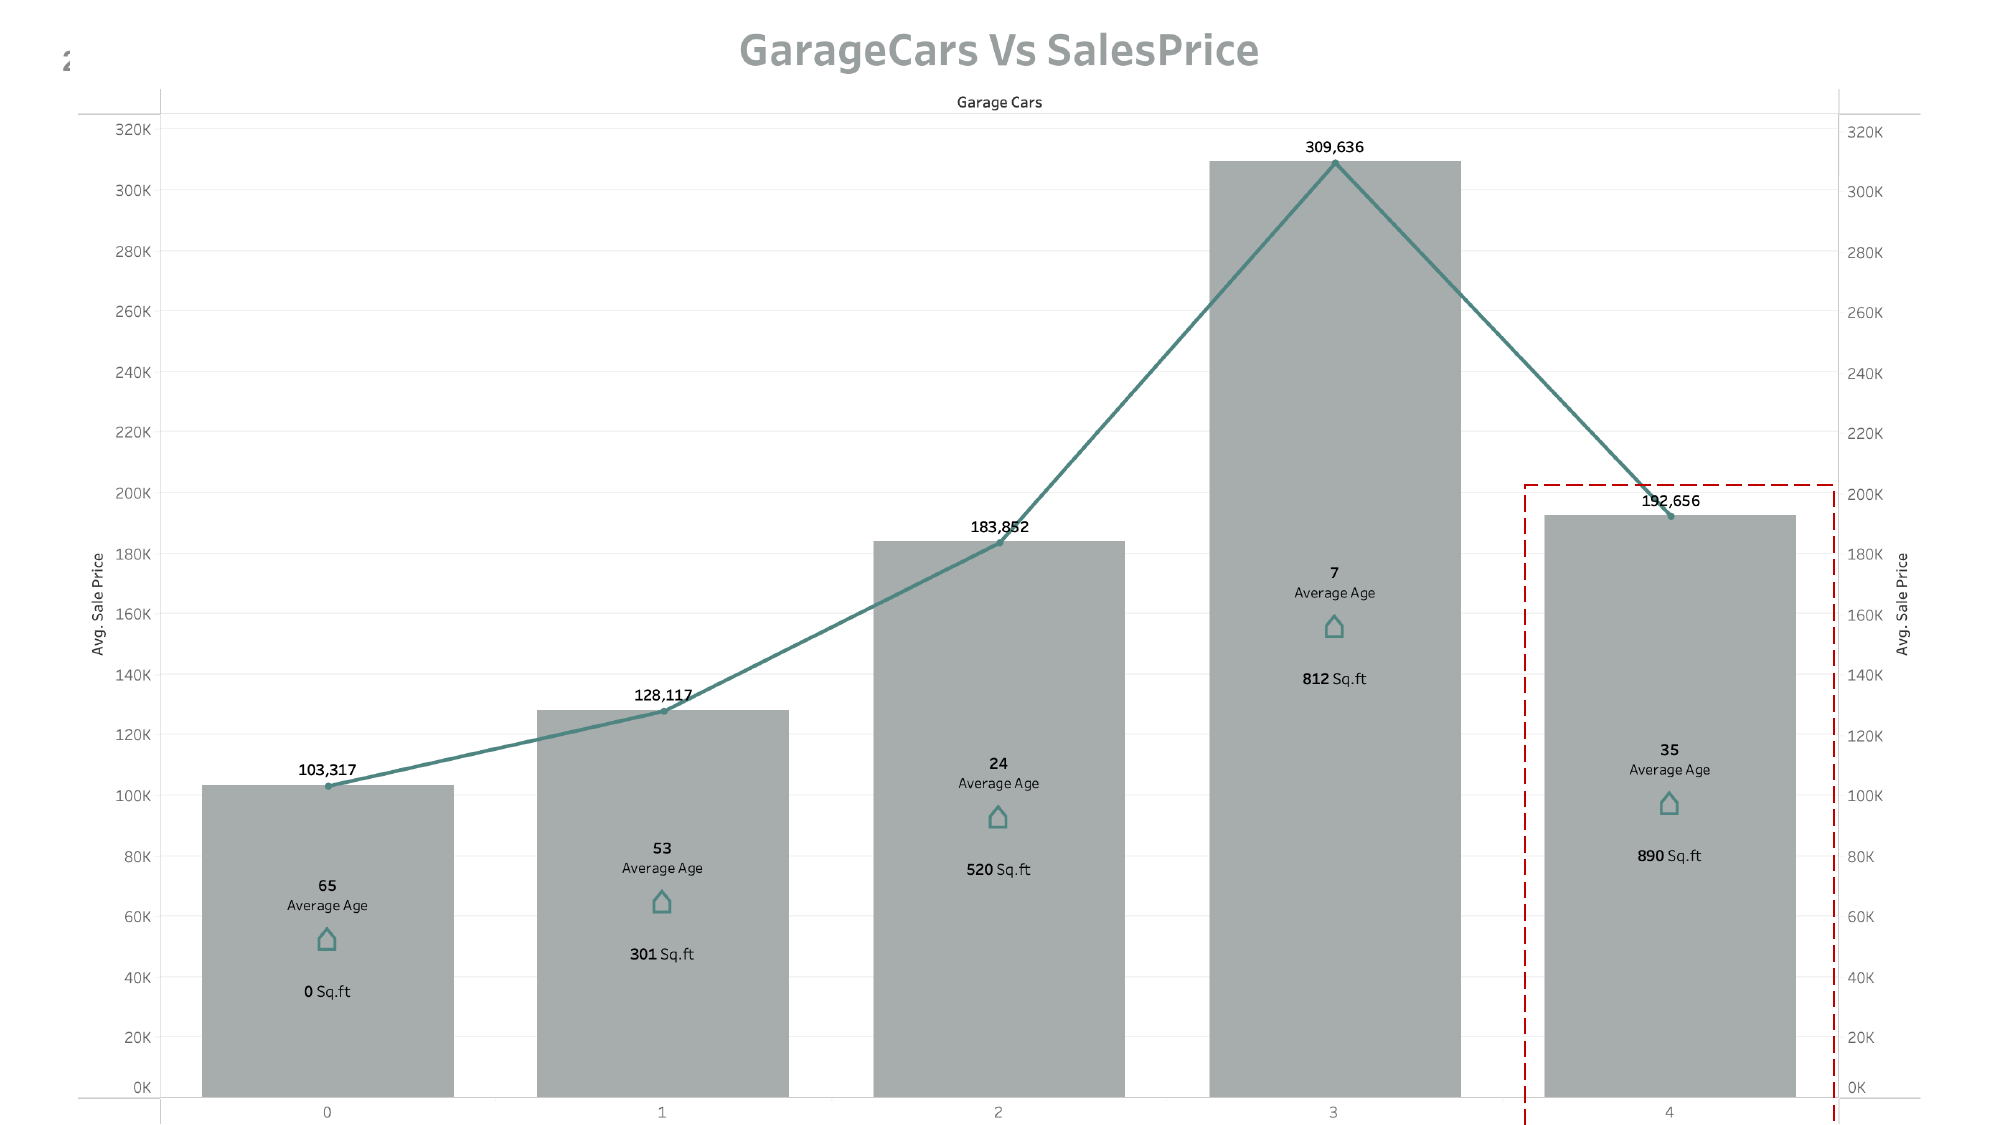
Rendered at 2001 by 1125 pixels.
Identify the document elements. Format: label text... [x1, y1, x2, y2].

slide_number 22 [47, 29, 70, 90]
picture [70, 0, 1929, 1125]
